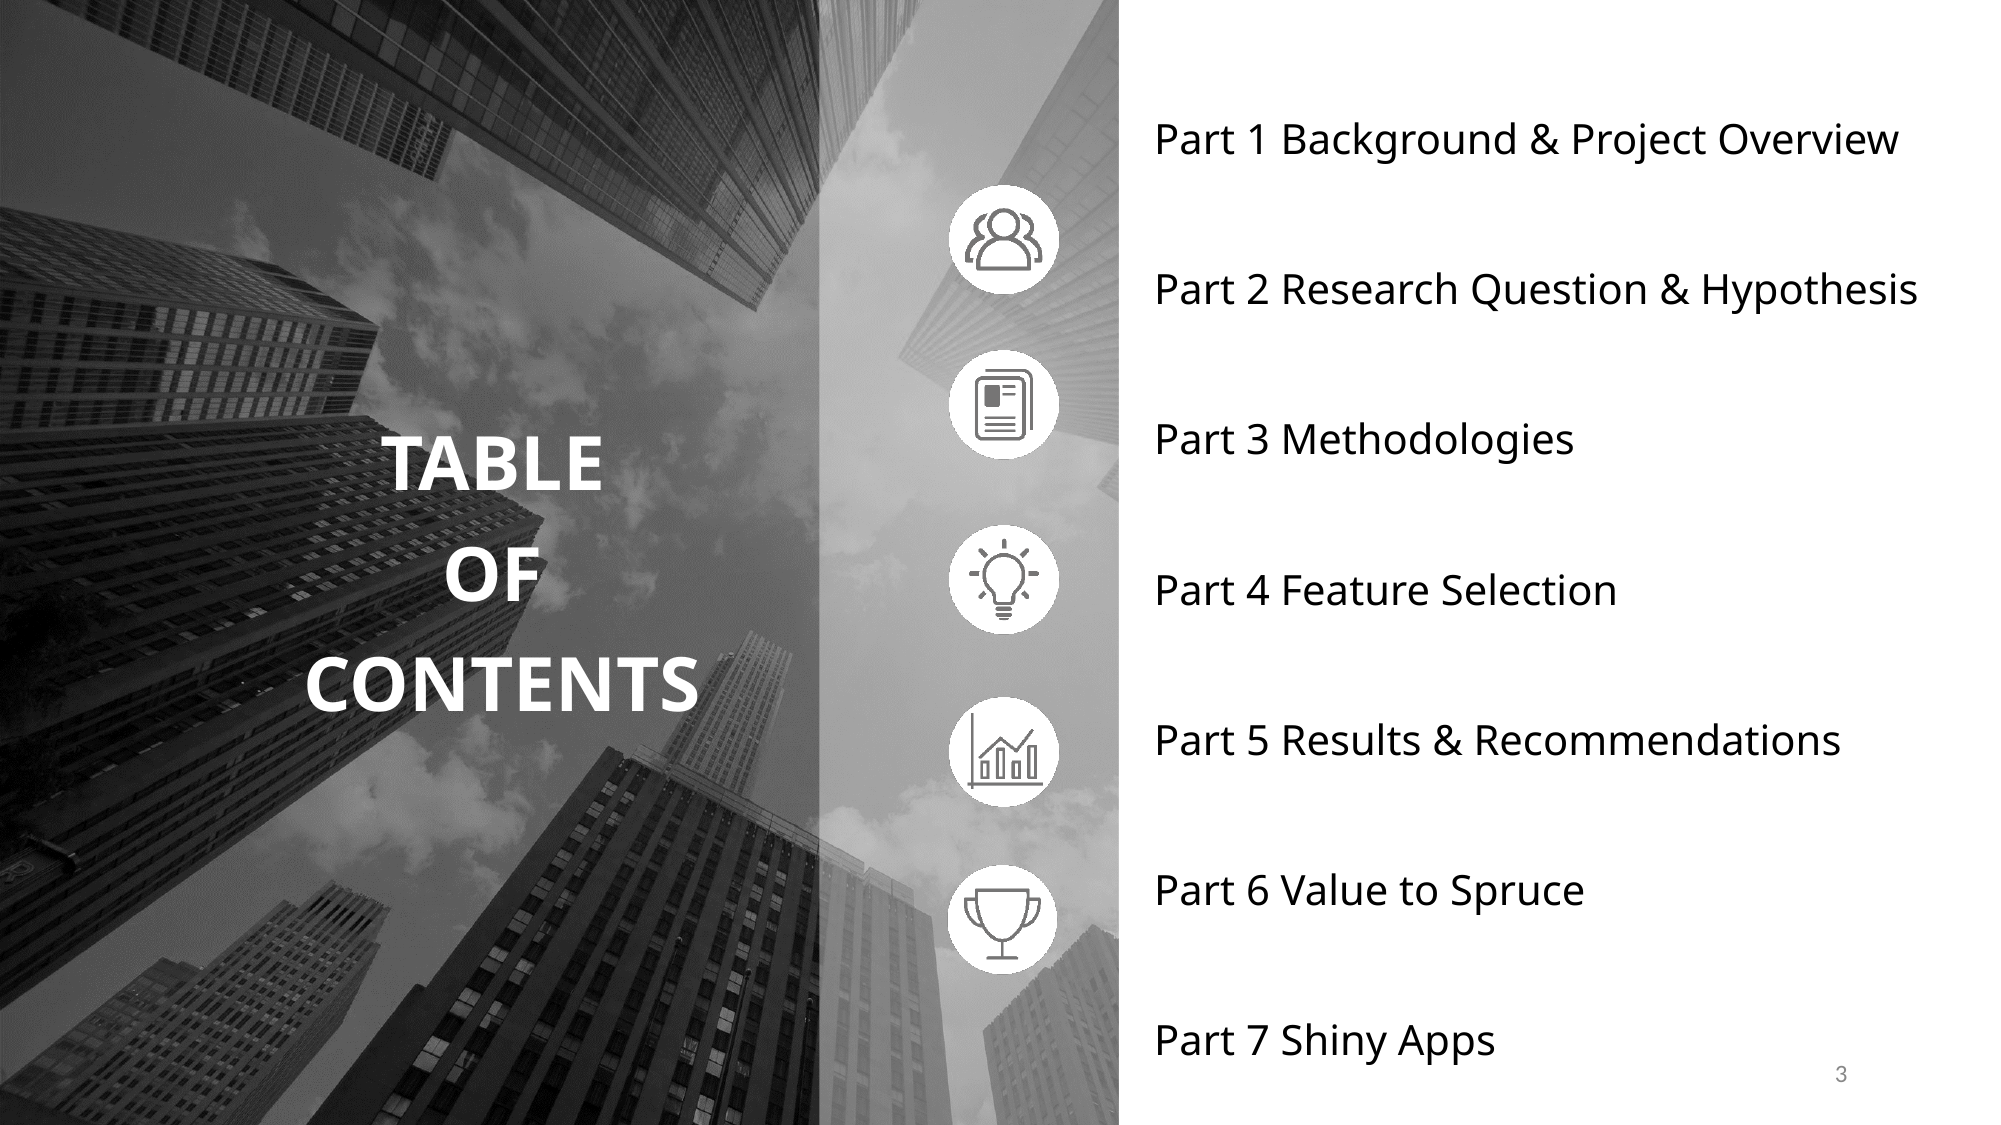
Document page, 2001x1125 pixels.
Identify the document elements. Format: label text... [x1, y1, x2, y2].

text_box Part 1 Background & Project Overview Part 2 Research Question & Hypothesis Part 3 Methodologies Part 4 Feature Selection Part 5 Results & Recommendations Part 6 Value to Spruce Part 7 Shiny Apps [1139, 105, 1994, 1125]
slide_number ‹#› [1412, 1042, 1863, 1103]
picture [0, 0, 1140, 1125]
